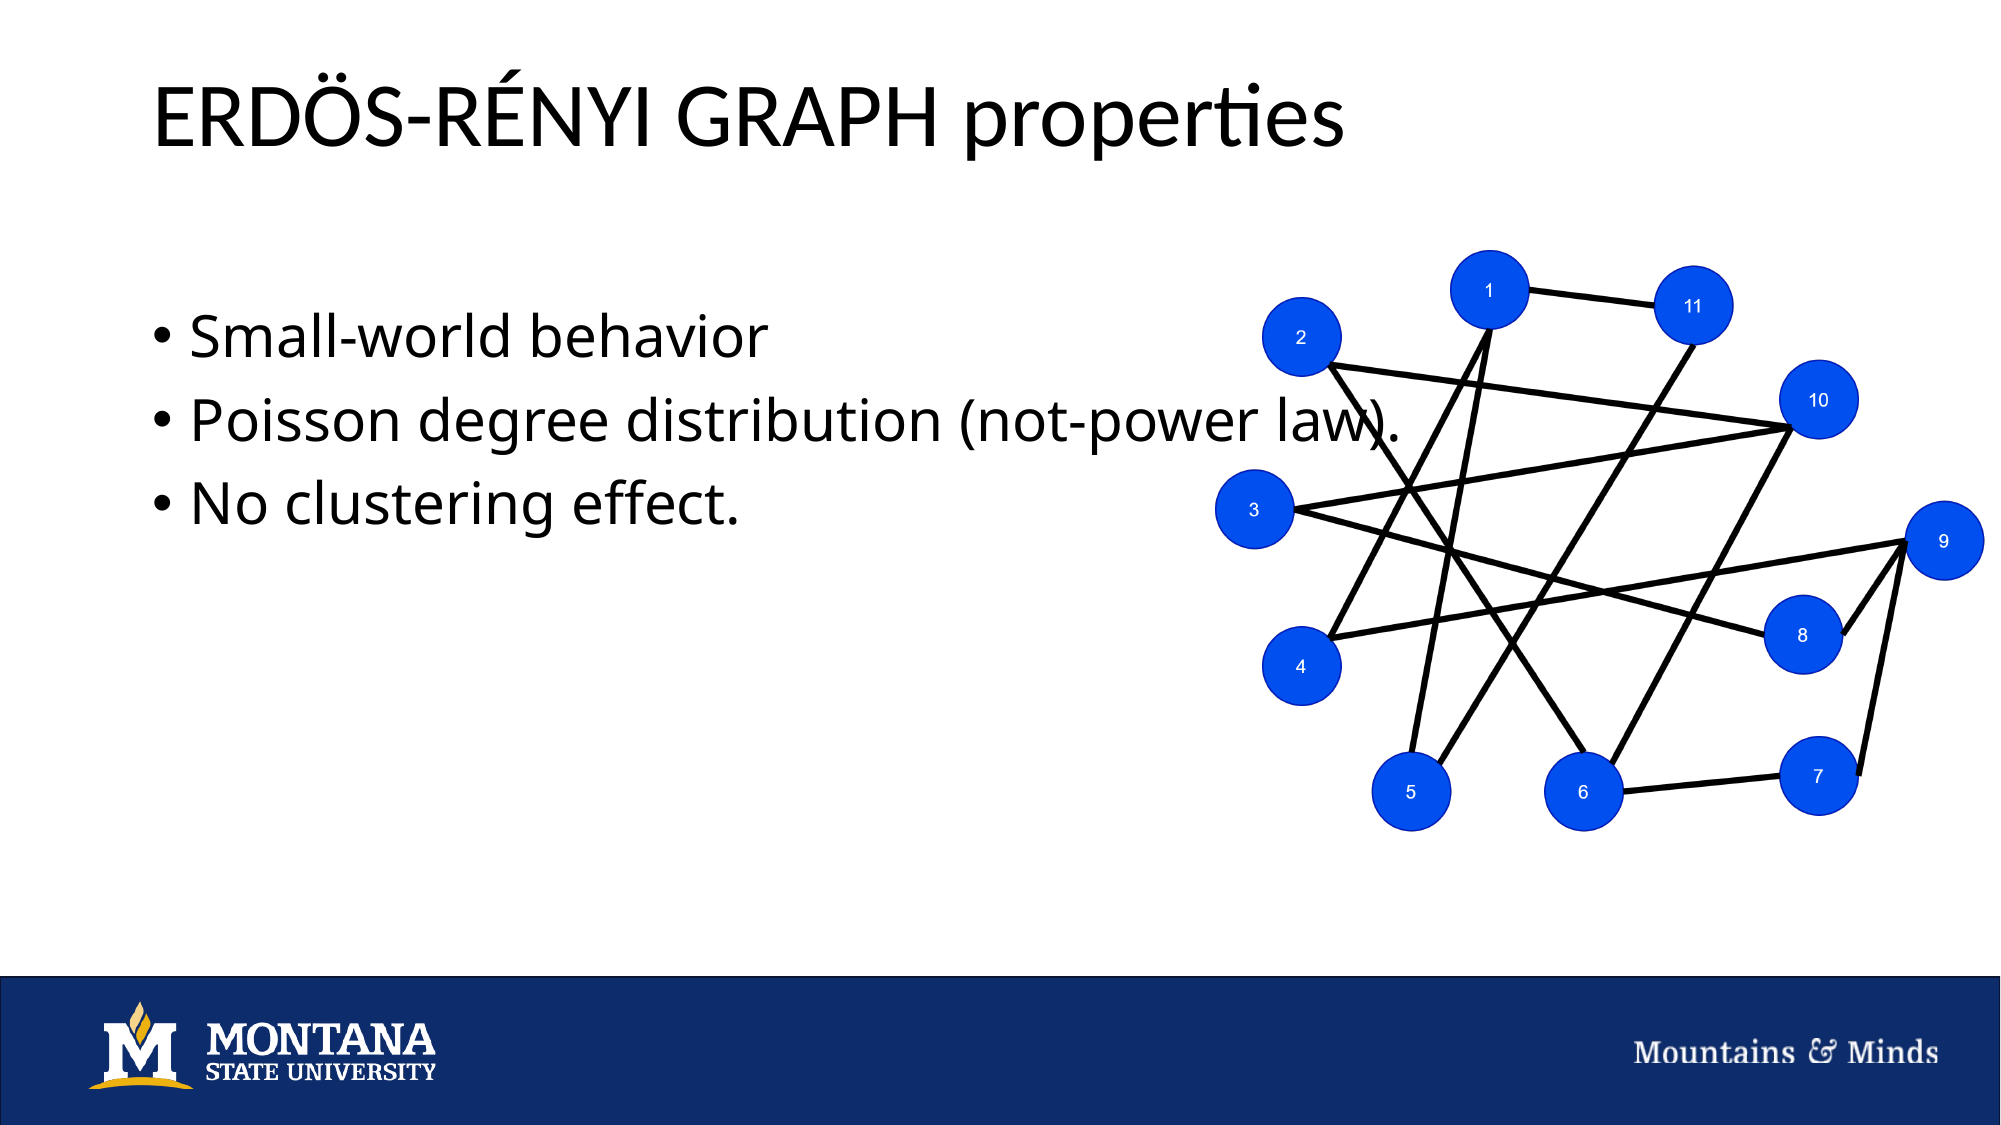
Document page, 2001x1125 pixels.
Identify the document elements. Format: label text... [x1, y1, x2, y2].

title ERDÖS-RÉNYI GRAPH properties [137, 59, 1863, 278]
picture [1199, 234, 2000, 848]
list Small-world behavior Poisson degree distribution (not-power law). No clustering effect. [137, 299, 1863, 1014]
